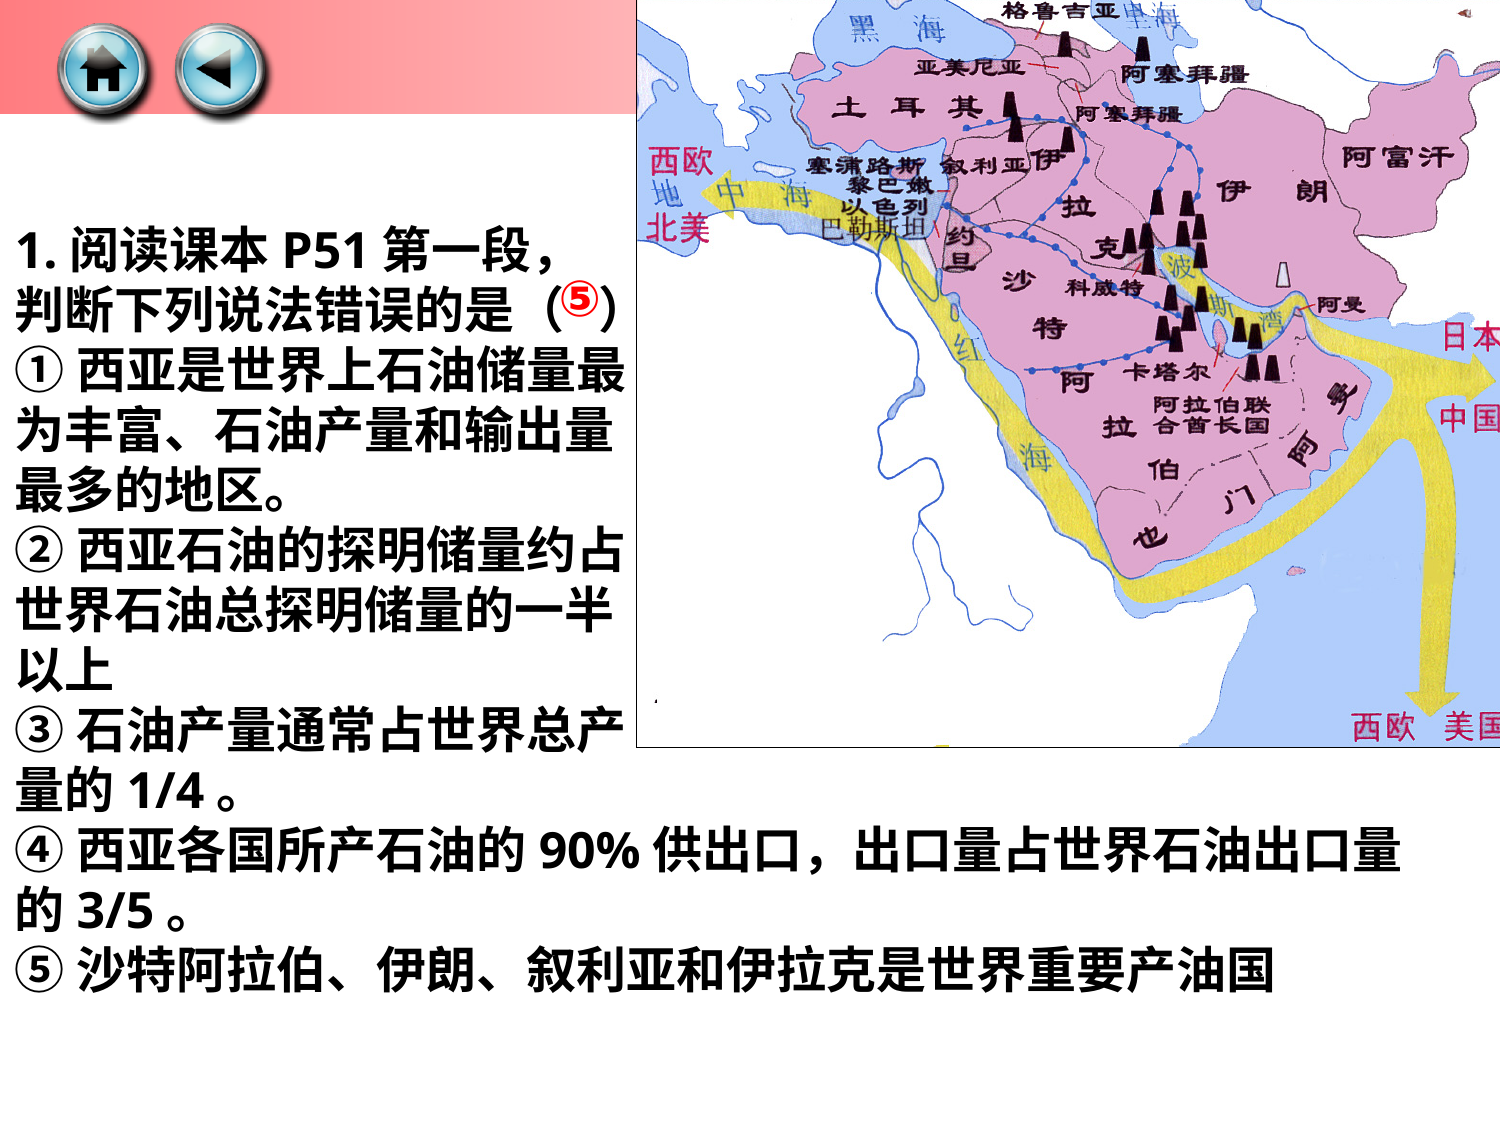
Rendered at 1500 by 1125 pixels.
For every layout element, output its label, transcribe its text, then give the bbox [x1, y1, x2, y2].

picture [637, 0, 1500, 747]
text_box 1.阅读课本P51第一段， 判断下列说法错误的是（ ） ①西亚是世界上石油储量最 为丰富、石油产量和输出量 最多的地区。 ②西亚石油的探明储量约占 世界石油总探明储量的一半 以上 ③石油产量通常占世界总产 量的1/4。 ④西亚各国所产石油的90%供出口，出口量占世界石油出口量的3/5。 ⑤沙特阿拉伯、伊朗、叙利亚和伊拉克是世界重要产油国 [0, 211, 1449, 1006]
picture [171, 18, 277, 125]
picture [53, 18, 159, 125]
text_box ⑤ [543, 259, 637, 334]
